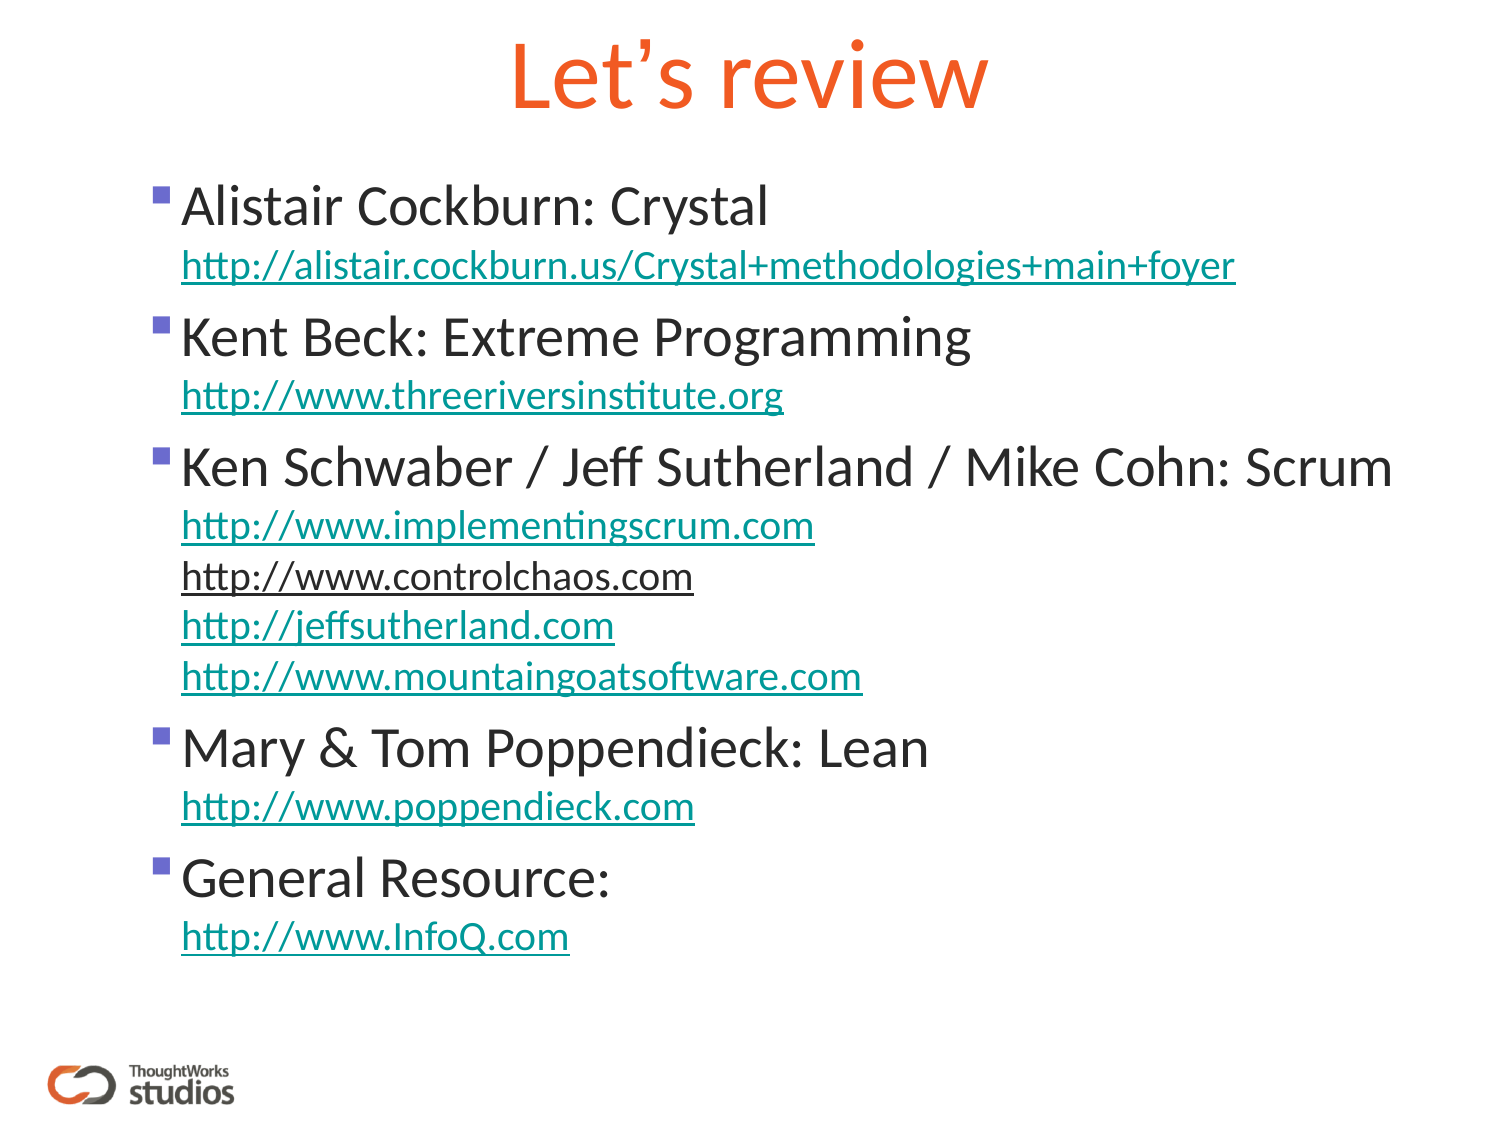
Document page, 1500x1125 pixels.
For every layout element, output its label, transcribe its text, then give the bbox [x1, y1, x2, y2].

picture [46, 1062, 235, 1105]
title Let’s review [59, 0, 1440, 138]
list Alistair Cockburn: Crystal http://alistair.cockburn.us/Crystal+methodologies+main+foyer Kent Beck: Extreme Programming http://www.threeriversinstitute.org Ken Schwaber / Jeff Sutherland / Mike Cohn: Scrum http://www.implementingscrum.com http://www.controlchaos.com http://jeffsutherland.com http://www.mountaingoatsoftware.com Mary & Tom Poppendieck: Lean http://www.poppendieck.com General Resource: http://www.InfoQ.com [99, 163, 1405, 1125]
